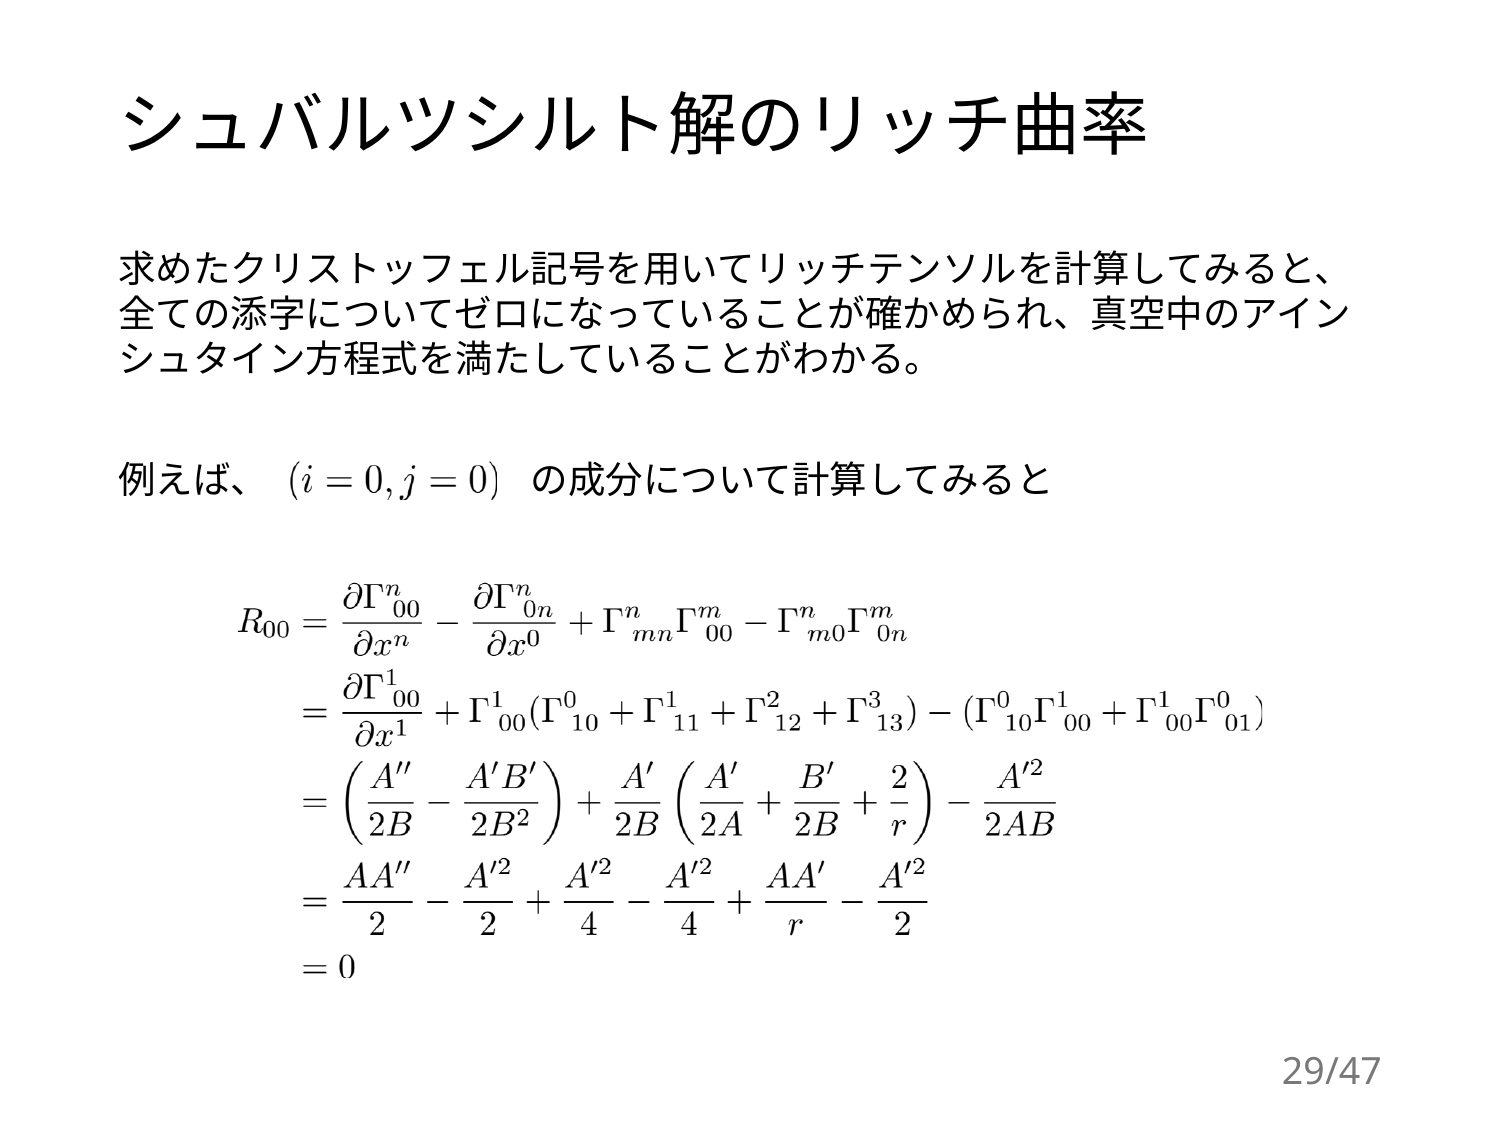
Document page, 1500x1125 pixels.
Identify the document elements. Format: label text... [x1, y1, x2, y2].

picture [289, 460, 498, 501]
title シュバルツシルト解のリッチ曲率 [103, 59, 1397, 195]
list 求めたクリストッフェル記号を用いてリッチテンソルを計算してみると、全ての添字についてゼロになっていることが確かめられ、真空中のアインシュタイン方程式を満たしていることがわかる。 例えば、 の成分について計算してみると [103, 237, 1397, 1066]
slide_number 29/47 [1059, 1042, 1397, 1103]
picture [237, 582, 1263, 978]
